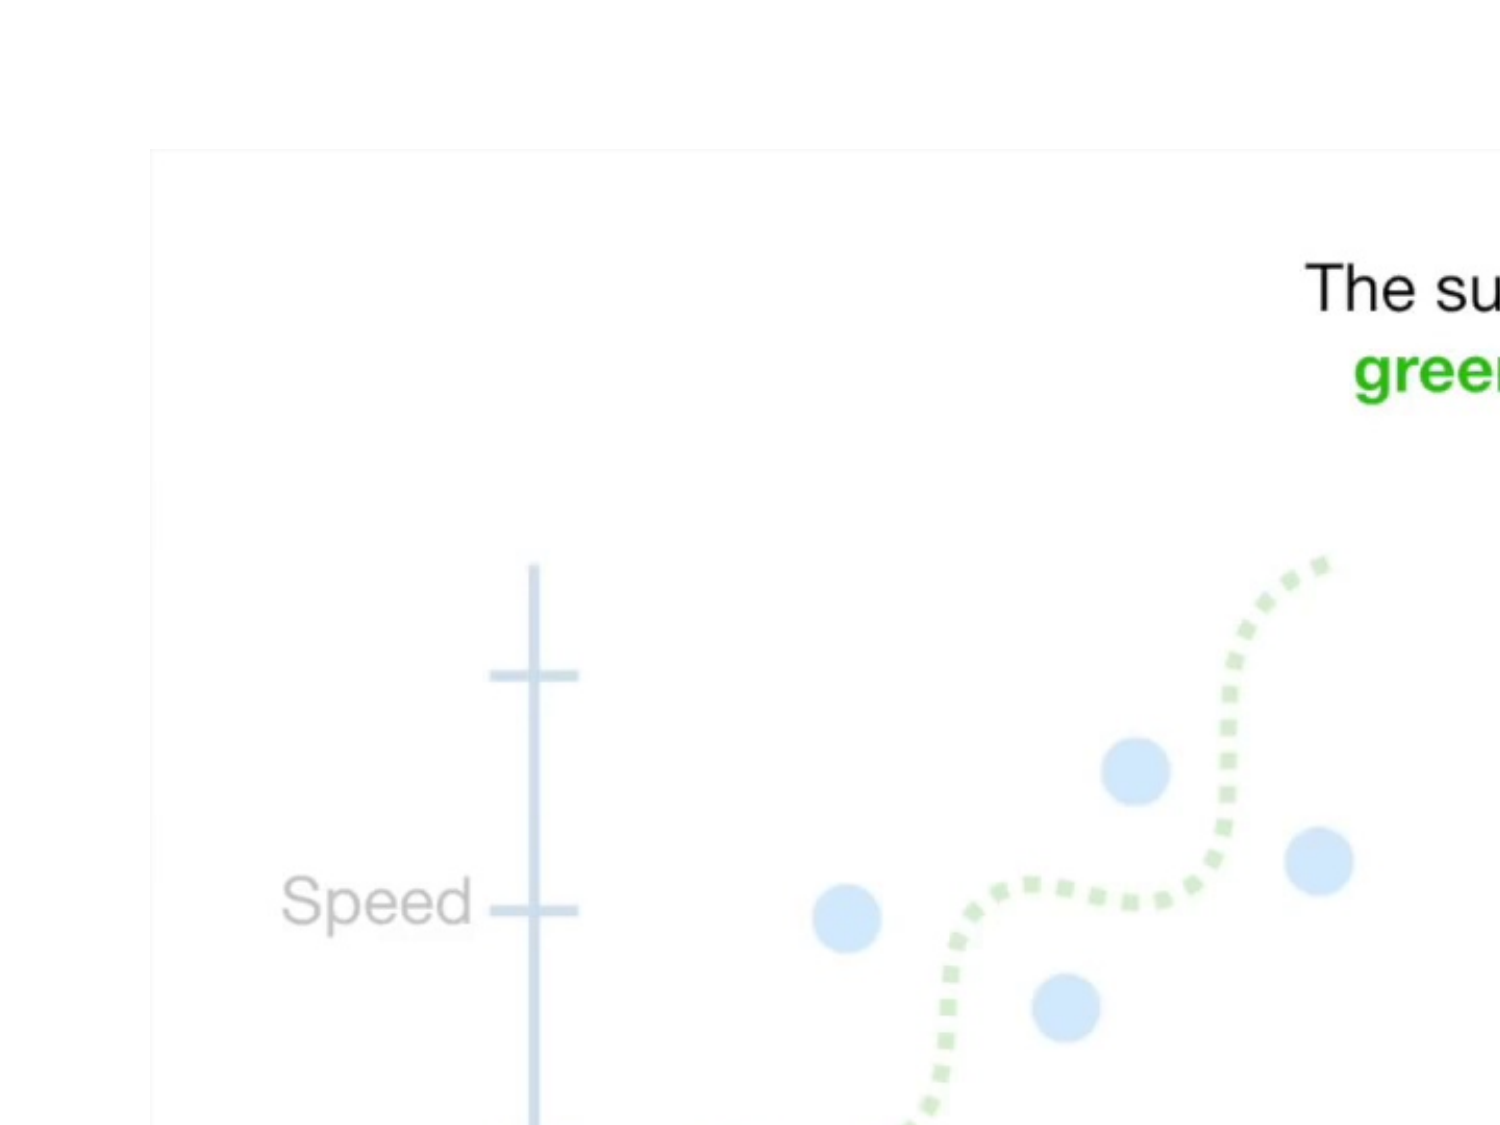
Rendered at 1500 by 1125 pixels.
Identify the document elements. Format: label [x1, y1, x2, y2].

picture [149, 149, 1500, 1125]
